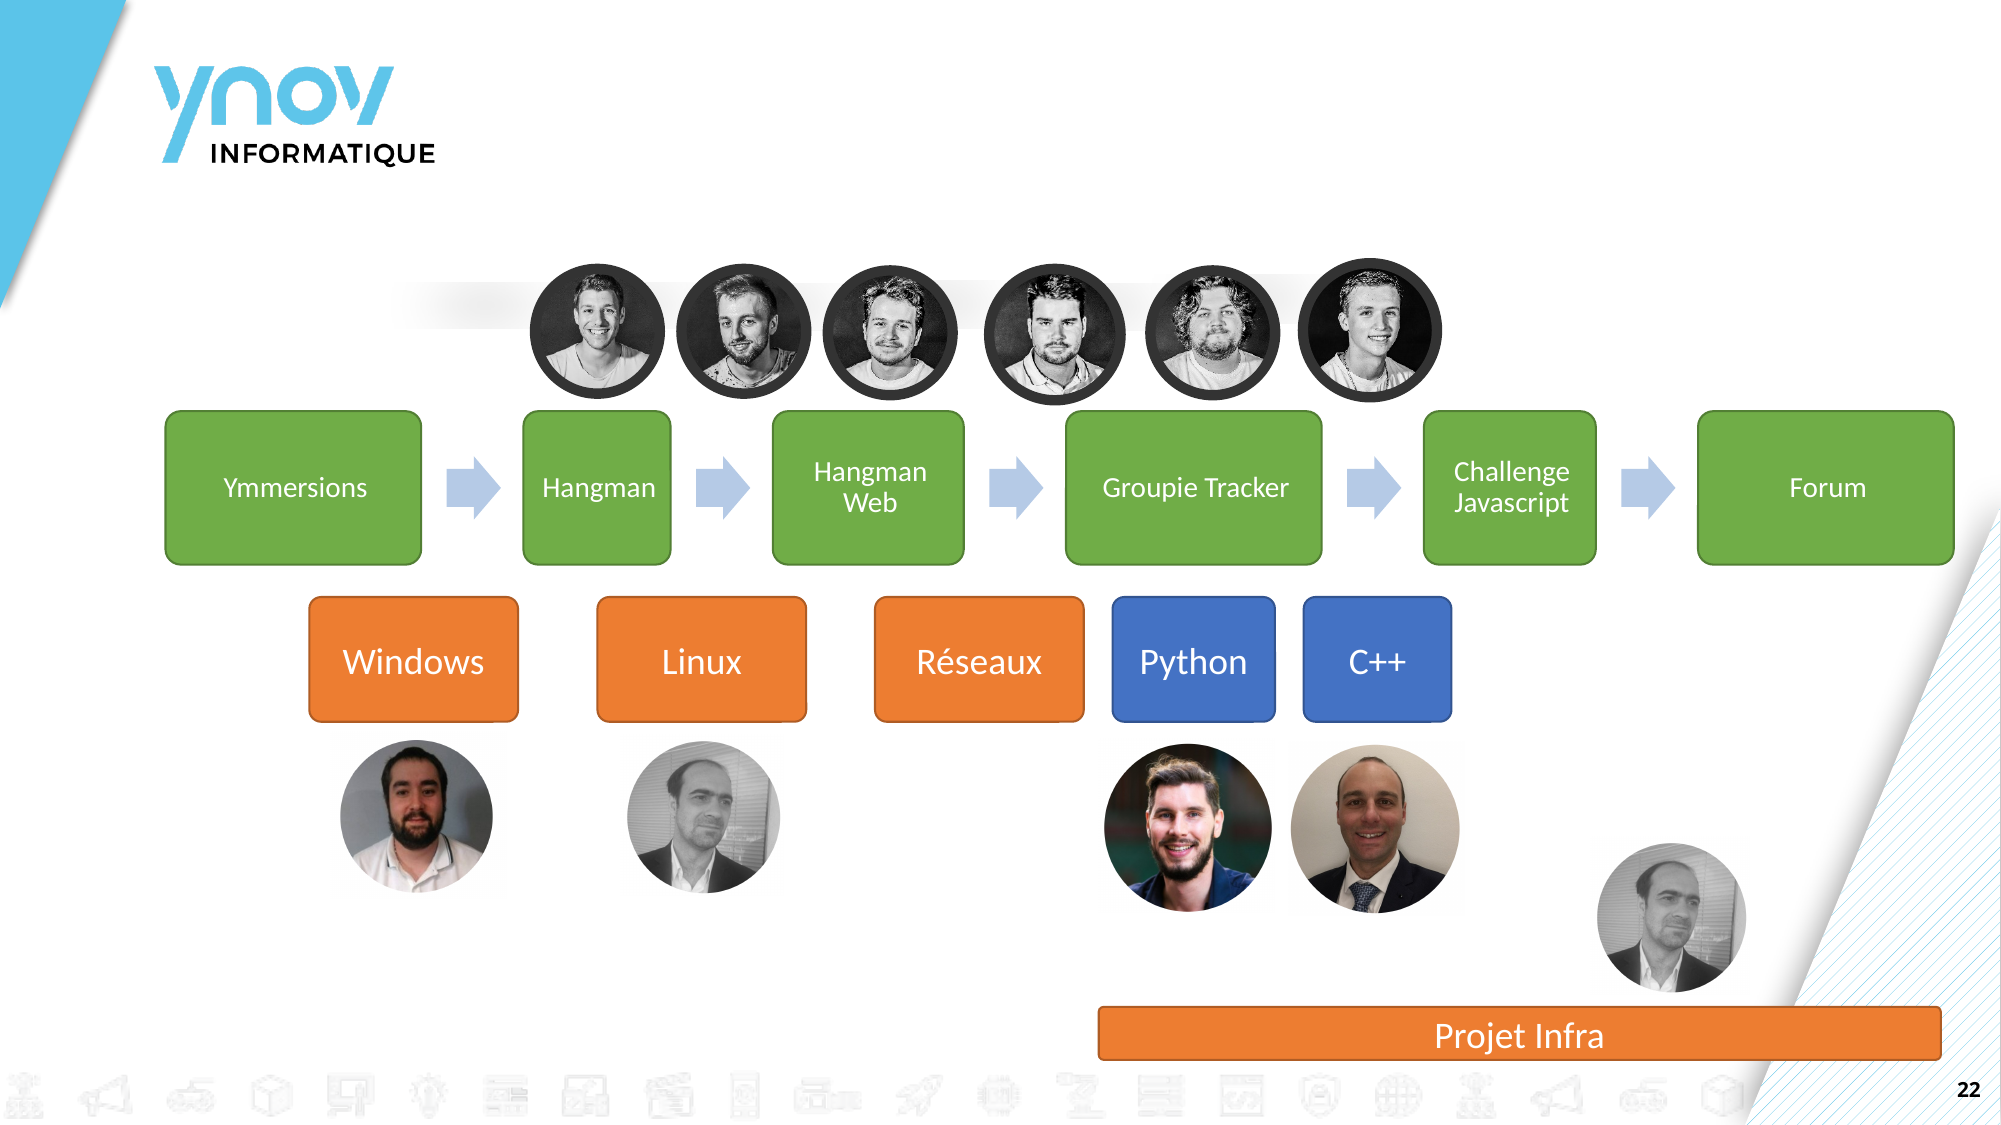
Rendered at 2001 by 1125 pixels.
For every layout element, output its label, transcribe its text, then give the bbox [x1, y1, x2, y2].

picture [827, 270, 953, 378]
picture [136, 48, 452, 208]
text_box Linux [596, 597, 808, 723]
picture [989, 268, 1121, 378]
picture [1098, 738, 1275, 913]
text_box Python [1111, 597, 1277, 723]
picture [1590, 836, 1750, 995]
picture [1302, 263, 1437, 378]
text_box C++ [1302, 597, 1453, 723]
text_box Windows [308, 597, 520, 723]
picture [535, 268, 660, 378]
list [164, 378, 1955, 597]
picture [681, 268, 807, 378]
picture [1288, 741, 1465, 916]
text_box Projet Infra [1097, 1005, 1942, 1061]
picture [620, 734, 784, 896]
picture [330, 731, 507, 899]
picture [1150, 270, 1276, 378]
text_box Réseaux [873, 597, 1085, 723]
